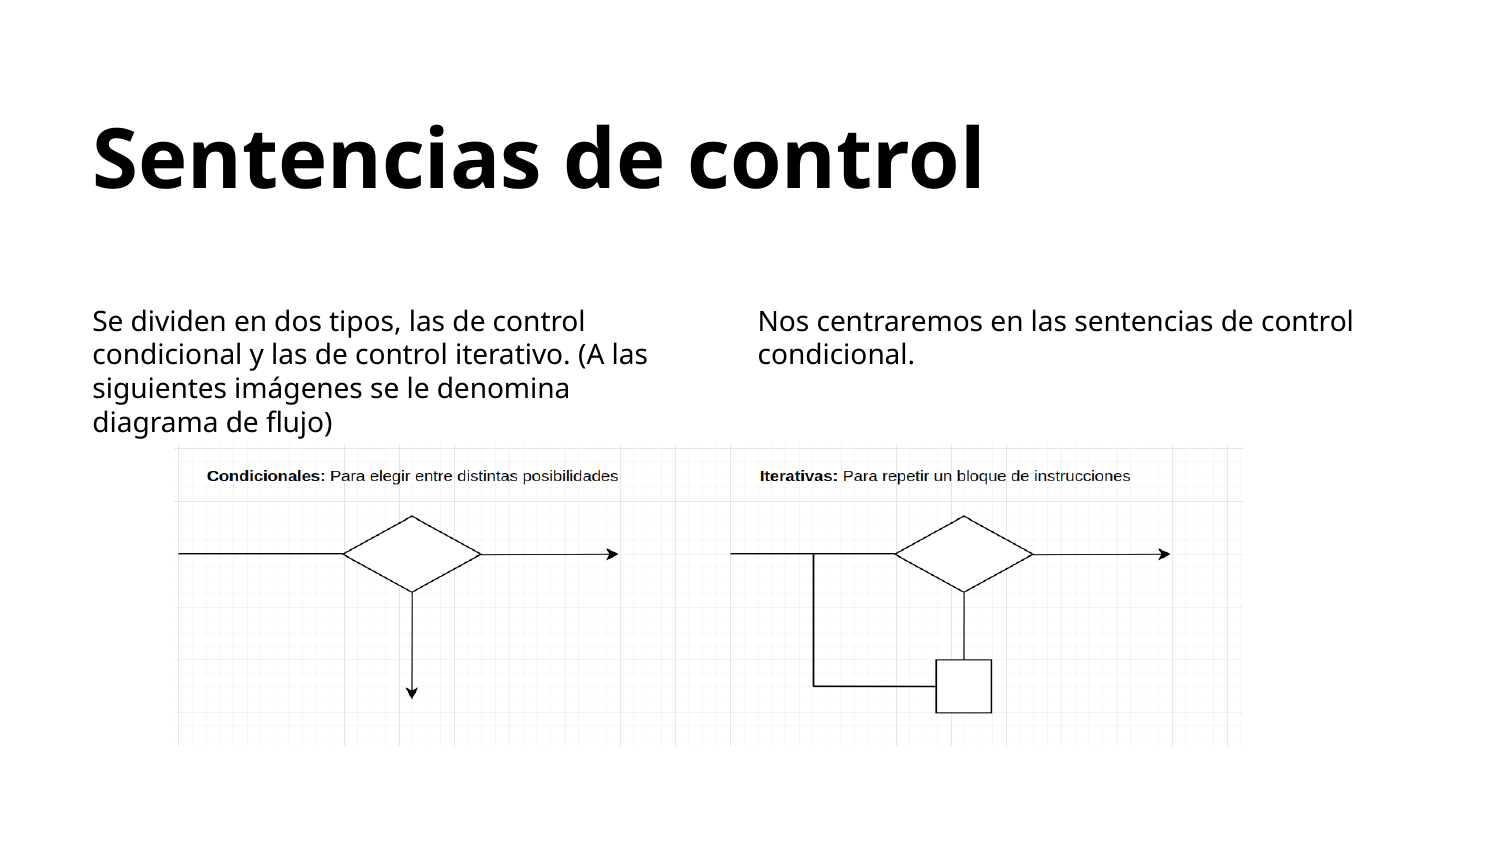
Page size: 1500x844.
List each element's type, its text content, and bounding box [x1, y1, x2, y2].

text_box Sentencias de control [77, 101, 1414, 222]
text_box Se dividen en dos tipos, las de control condicional y las de control iterativo. (A las siguientes imágenes se le denomina diagrama de flujo) [77, 287, 707, 453]
picture [174, 444, 1244, 746]
text_box Nos centraremos en las sentencias de control condicional. [742, 287, 1372, 386]
